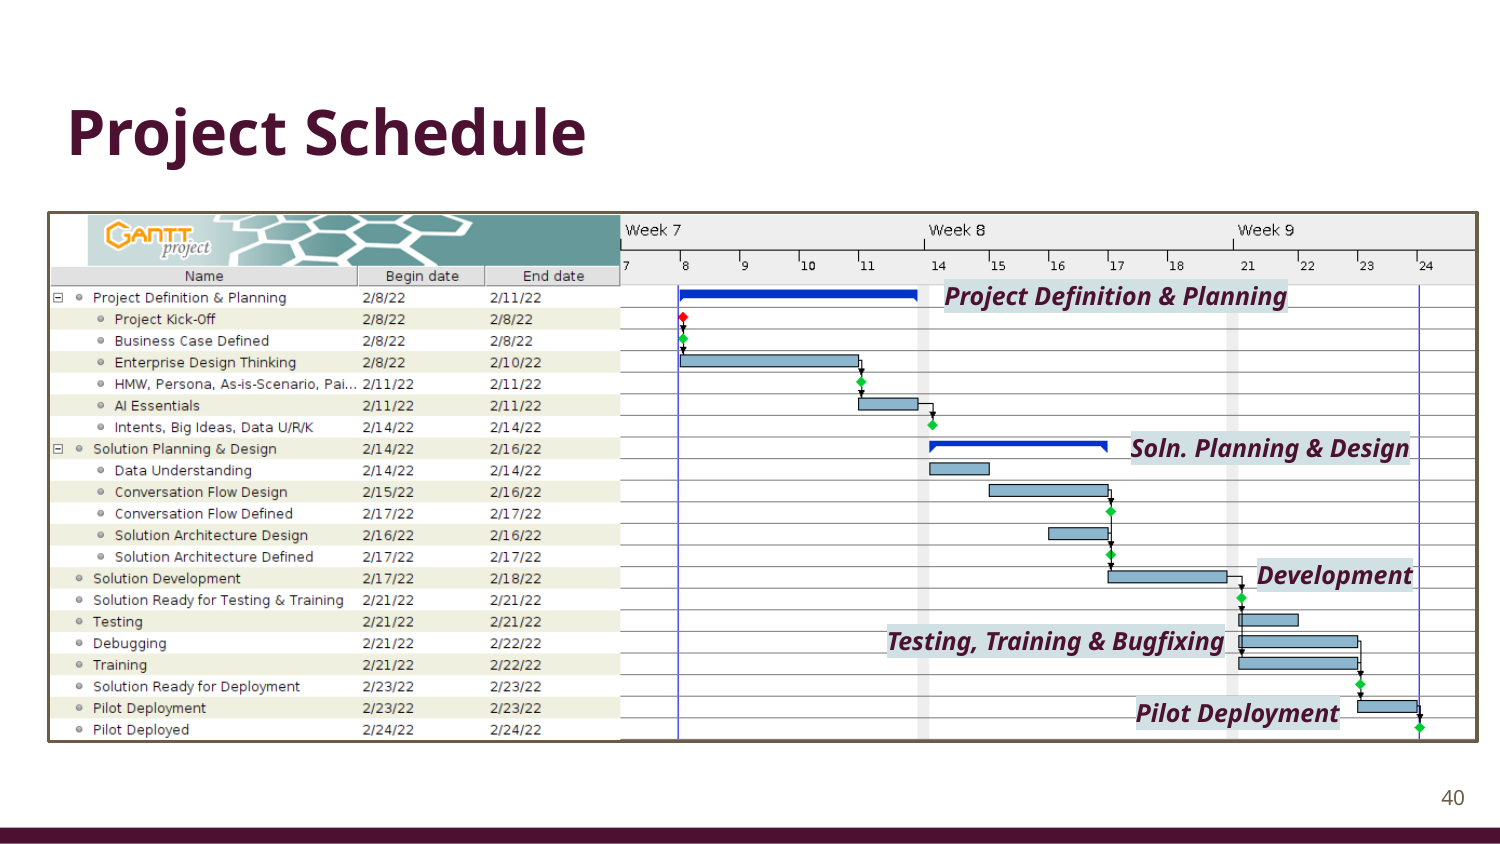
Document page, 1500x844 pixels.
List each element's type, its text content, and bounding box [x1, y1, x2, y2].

title Project Schedule [51, 72, 1449, 189]
slide_number ‹#› [1389, 764, 1480, 830]
picture [49, 213, 1476, 741]
